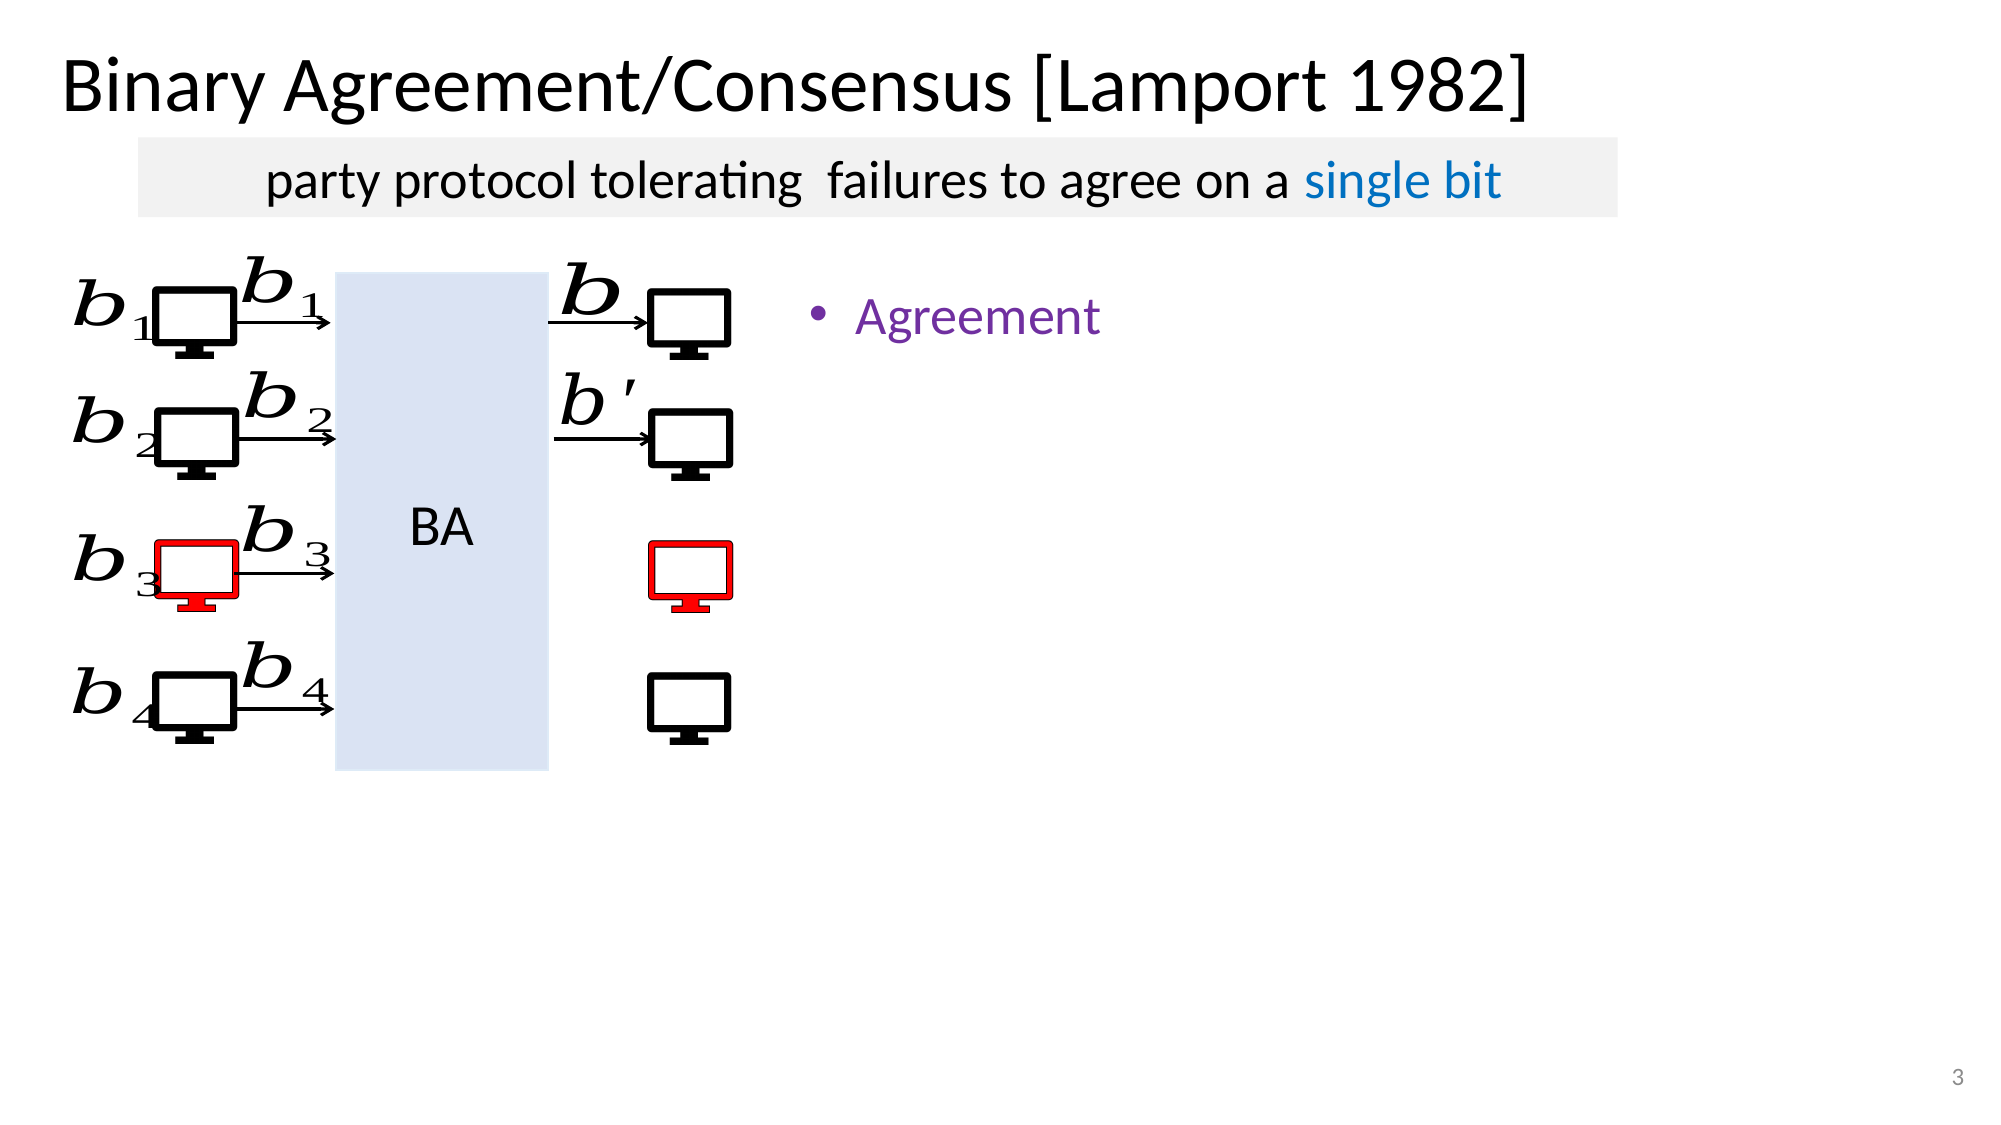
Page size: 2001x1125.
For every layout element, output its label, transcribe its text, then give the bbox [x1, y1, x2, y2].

picture [640, 394, 741, 495]
picture [144, 657, 245, 758]
picture [146, 393, 247, 494]
picture [146, 525, 247, 626]
slide_number 3 [1529, 1045, 1980, 1106]
picture [144, 272, 245, 373]
picture [639, 658, 739, 759]
text_box Binary Agreement/Consensus [Lamport 1982] [46, 21, 1980, 150]
picture [639, 274, 739, 375]
text_box BA [335, 272, 549, 771]
picture [640, 526, 741, 627]
